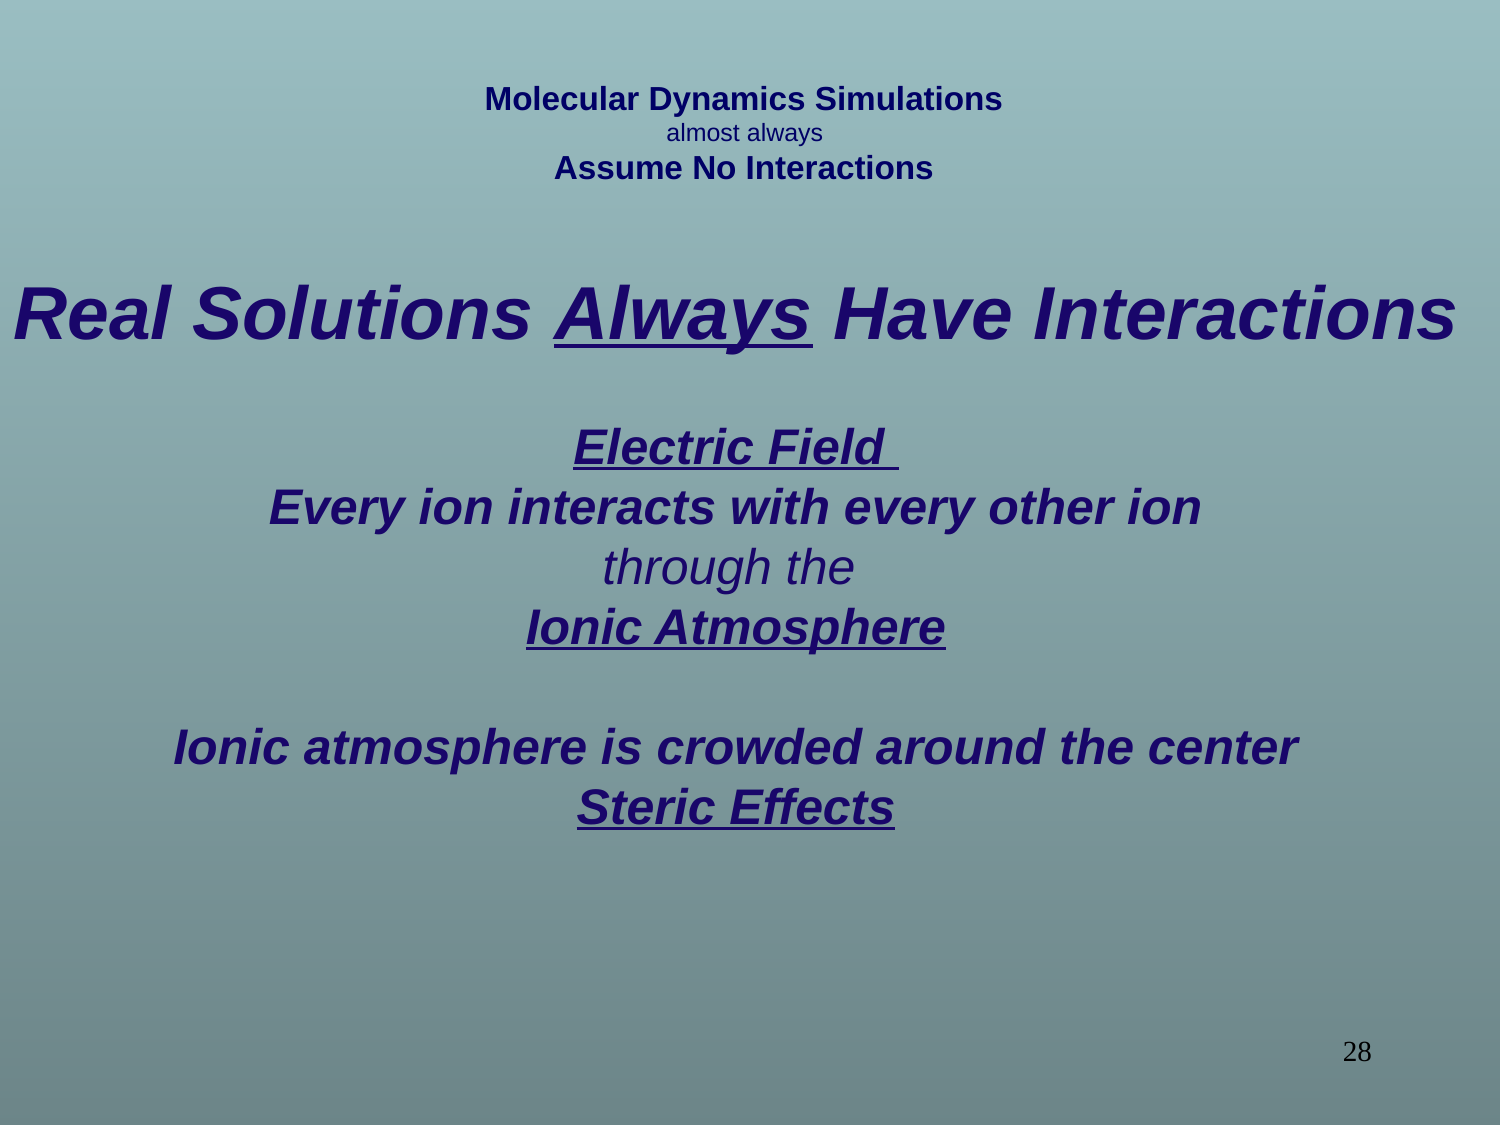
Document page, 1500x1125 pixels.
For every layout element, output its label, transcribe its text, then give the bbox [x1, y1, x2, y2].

text_box Real Solutions Always Have Interactions Electric Field Every ion interacts with every other ion through the Ionic Atmosphere Ionic atmosphere is crowded around the center Steric Effects [0, 256, 1474, 842]
slide_number 28 [1074, 1024, 1388, 1101]
text_box Molecular Dynamics Simulations almost always Assume No Interactions [17, 69, 1480, 194]
